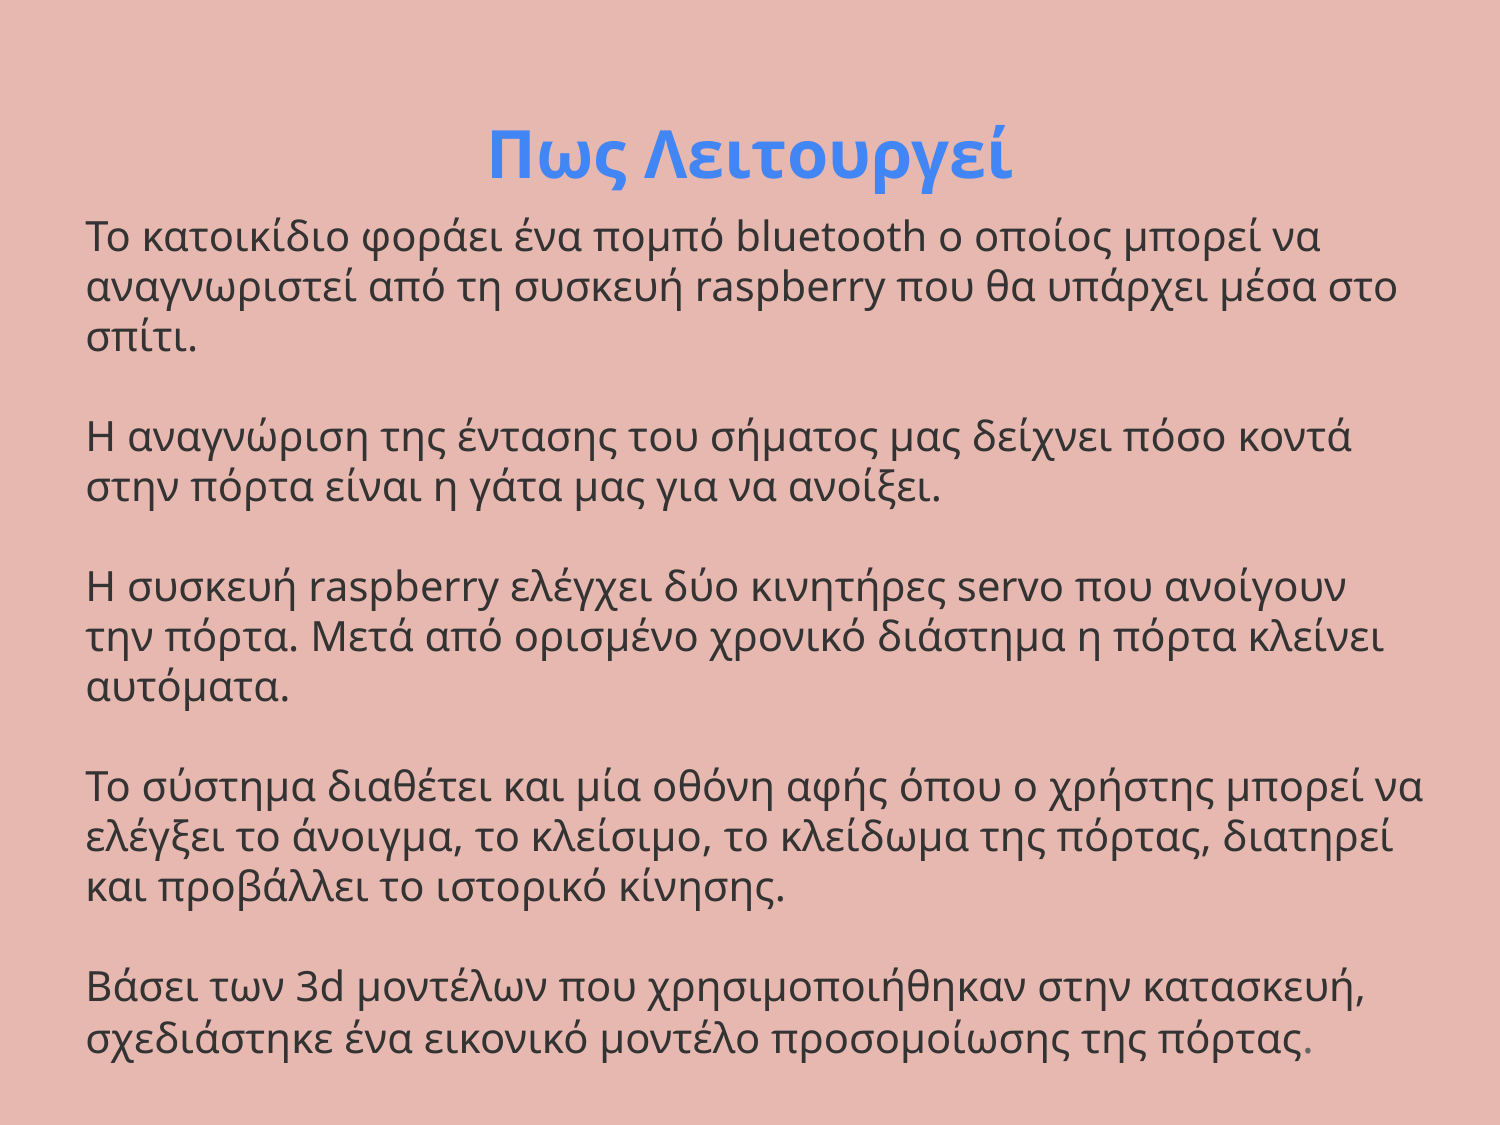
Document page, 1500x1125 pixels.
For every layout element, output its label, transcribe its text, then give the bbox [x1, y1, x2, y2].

title Πως Λειτουργεί [51, 97, 1449, 223]
text_box Το κατοικίδιο φοράει ένα πομπό bluetooth ο οποίος μπορεί να αναγνωριστεί από τη συσκευή raspberry που θα υπάρχει μέσα στο σπίτι. Η αναγνώριση της έντασης του σήματος μας δείχνει πόσο κοντά στην πόρτα είναι η γάτα μας για να ανοίξει. Η συσκευή raspberry ελέγχει δύο κινητήρες servo που ανοίγουν την πόρτα. Μετά από ορισμένο χρονικό διάστημα η πόρτα κλείνει αυτόματα. Το σύστημα διαθέτει και μία οθόνη αφής όπου ο χρήστης μπορεί να ελέγξει το άνοιγμα, το κλείσιμο, το κλείδωμα της πόρτας, διατηρεί και προβάλλει το ιστορικό κίνησης. Βάσει των 3d μοντέλων που χρησιμοποιήθηκαν στην κατασκευή, σχεδιάστηκε ένα εικονικό μοντέλο προσομοίωσης της πόρτας. [70, 194, 1442, 1056]
